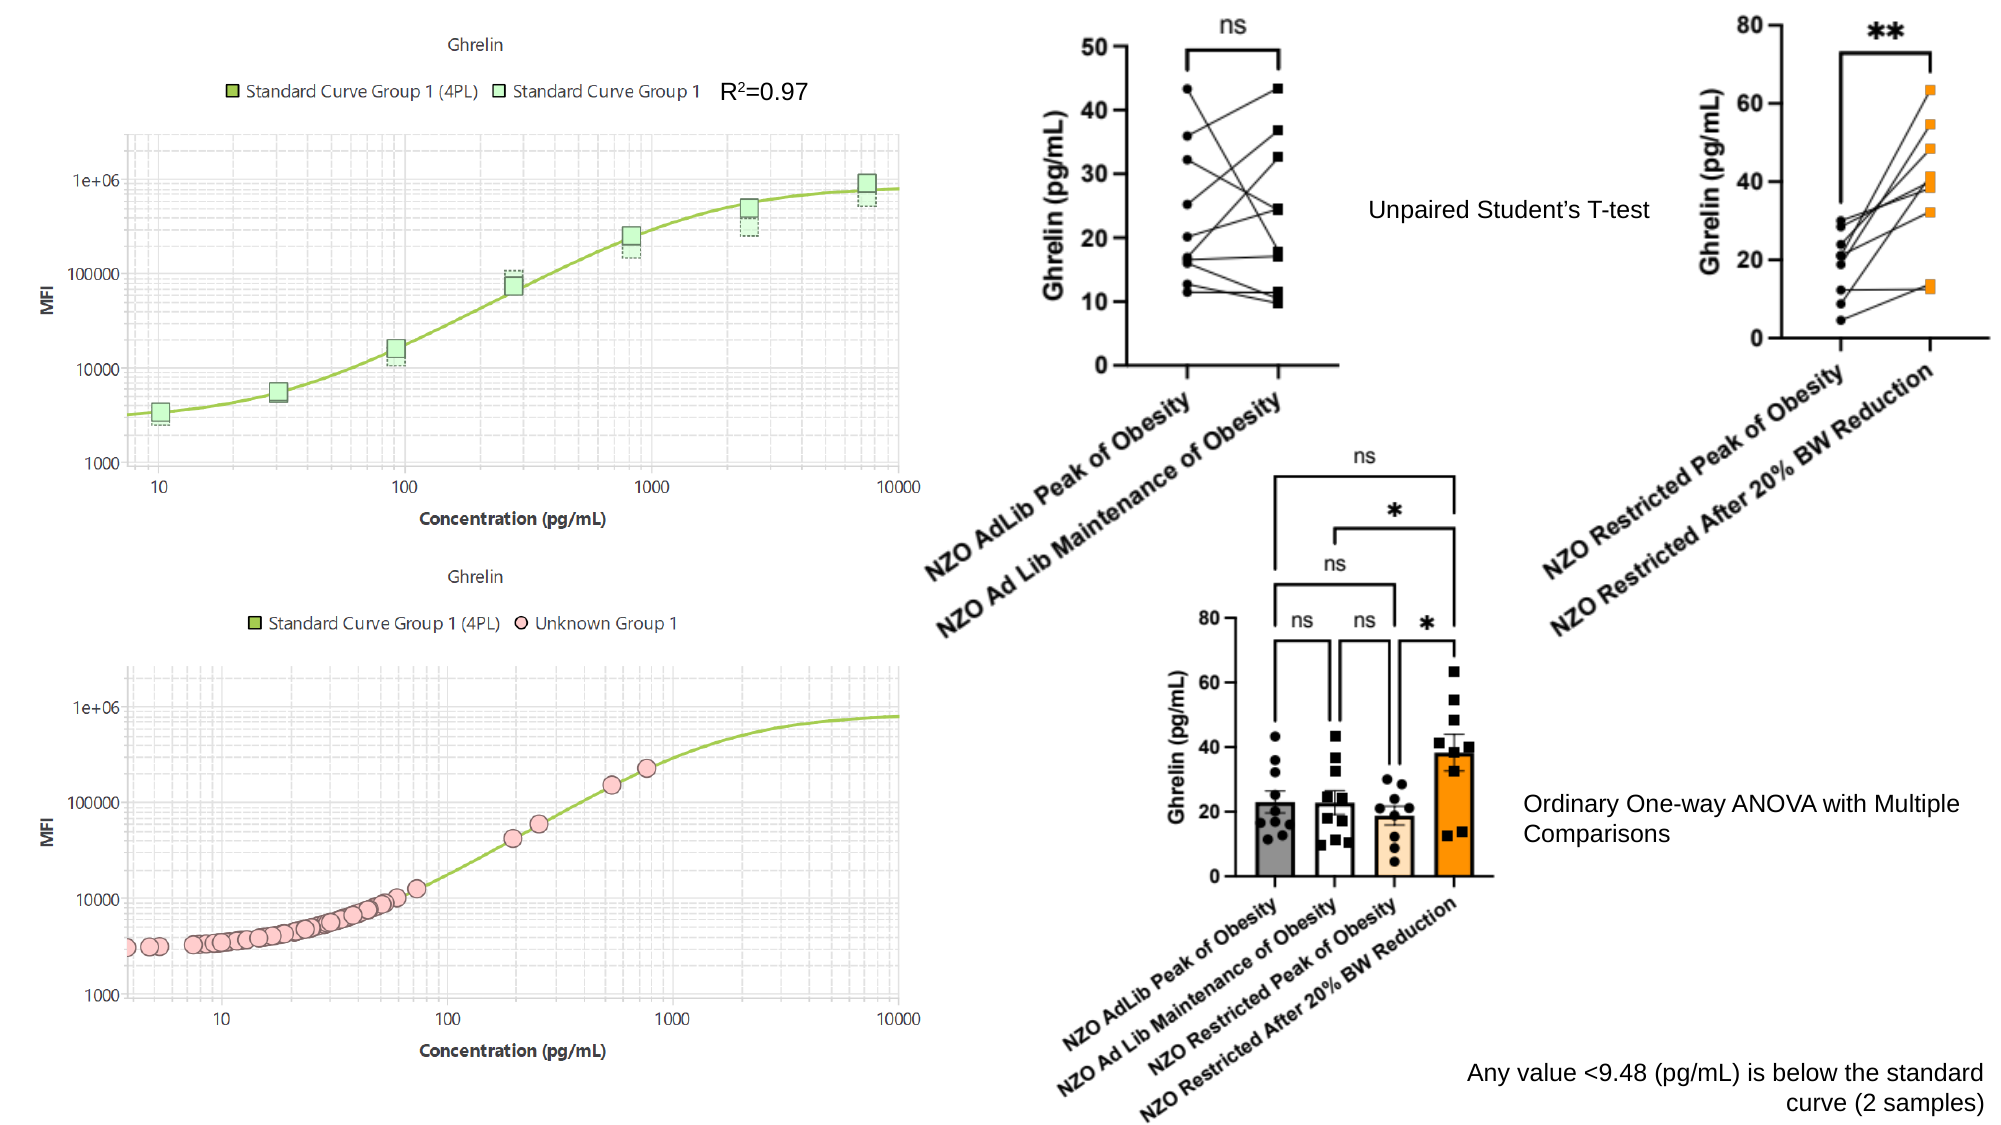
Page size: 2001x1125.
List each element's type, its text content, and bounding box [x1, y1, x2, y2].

text_box Ordinary One-way ANOVA with Multiple Comparisons [1614, 780, 2000, 855]
picture [29, 0, 2000, 1125]
text_box Any value <9.48 (pg/mL) is below the standard curve (2 samples) [1614, 1049, 2000, 1124]
text_box Unpaired Student’s T-test [1469, 185, 1538, 231]
